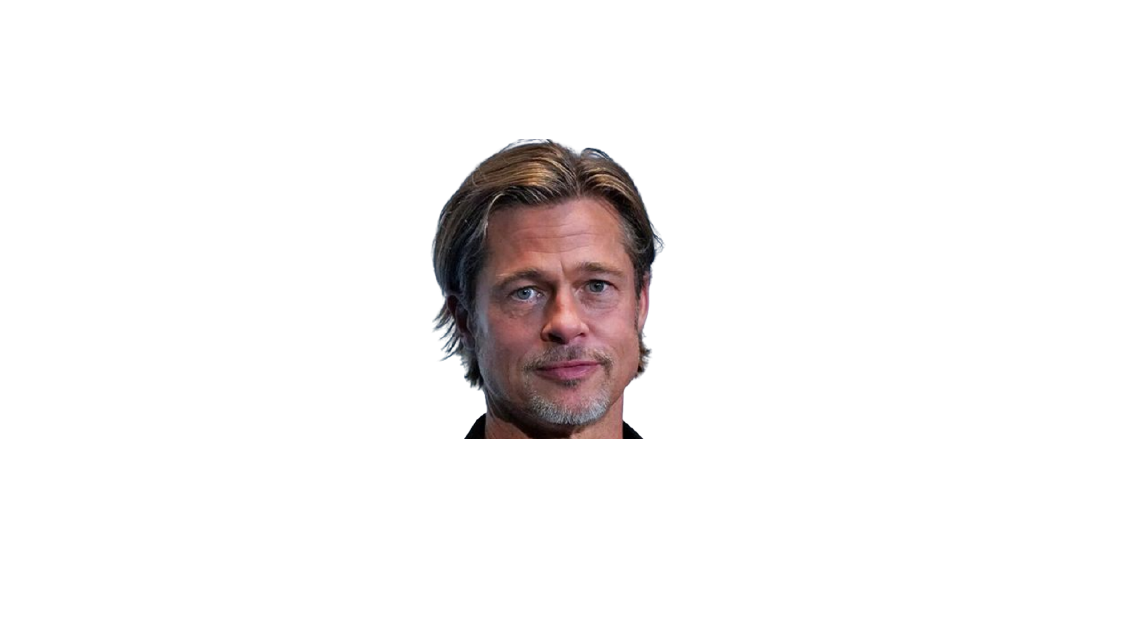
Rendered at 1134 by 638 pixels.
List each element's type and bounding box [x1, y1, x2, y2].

picture [405, 136, 708, 439]
